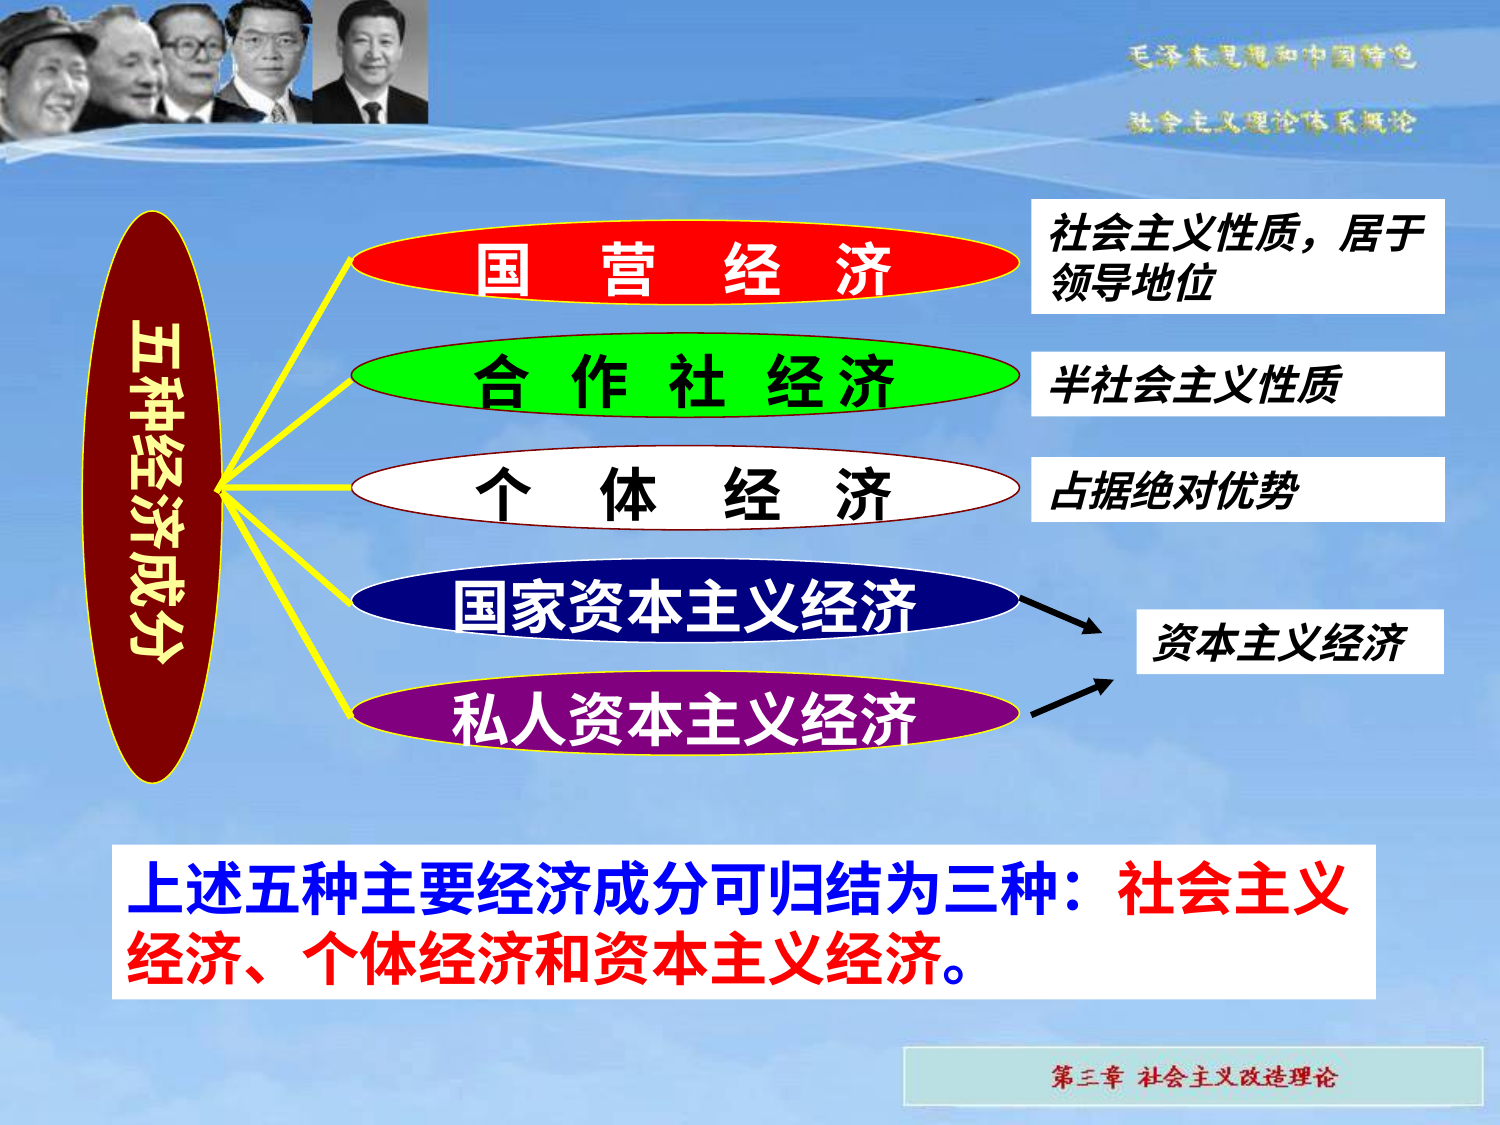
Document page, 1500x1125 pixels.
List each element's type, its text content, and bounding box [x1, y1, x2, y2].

picture [0, 0, 1500, 1125]
text_box [1031, 678, 1115, 716]
text_box [1025, 599, 1103, 634]
text_box 半社会主义性质 [1031, 351, 1445, 417]
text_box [81, 210, 1020, 784]
text_box 占据绝对优势 [1031, 457, 1445, 522]
text_box 上述五种主要经济成分可归结为三种：社会主义经济、个体经济和资本主义经济。 [112, 844, 1376, 1000]
text_box 资本主义经济 [1136, 609, 1444, 675]
text_box 社会主义性质，居于领导地位 [1031, 199, 1445, 314]
